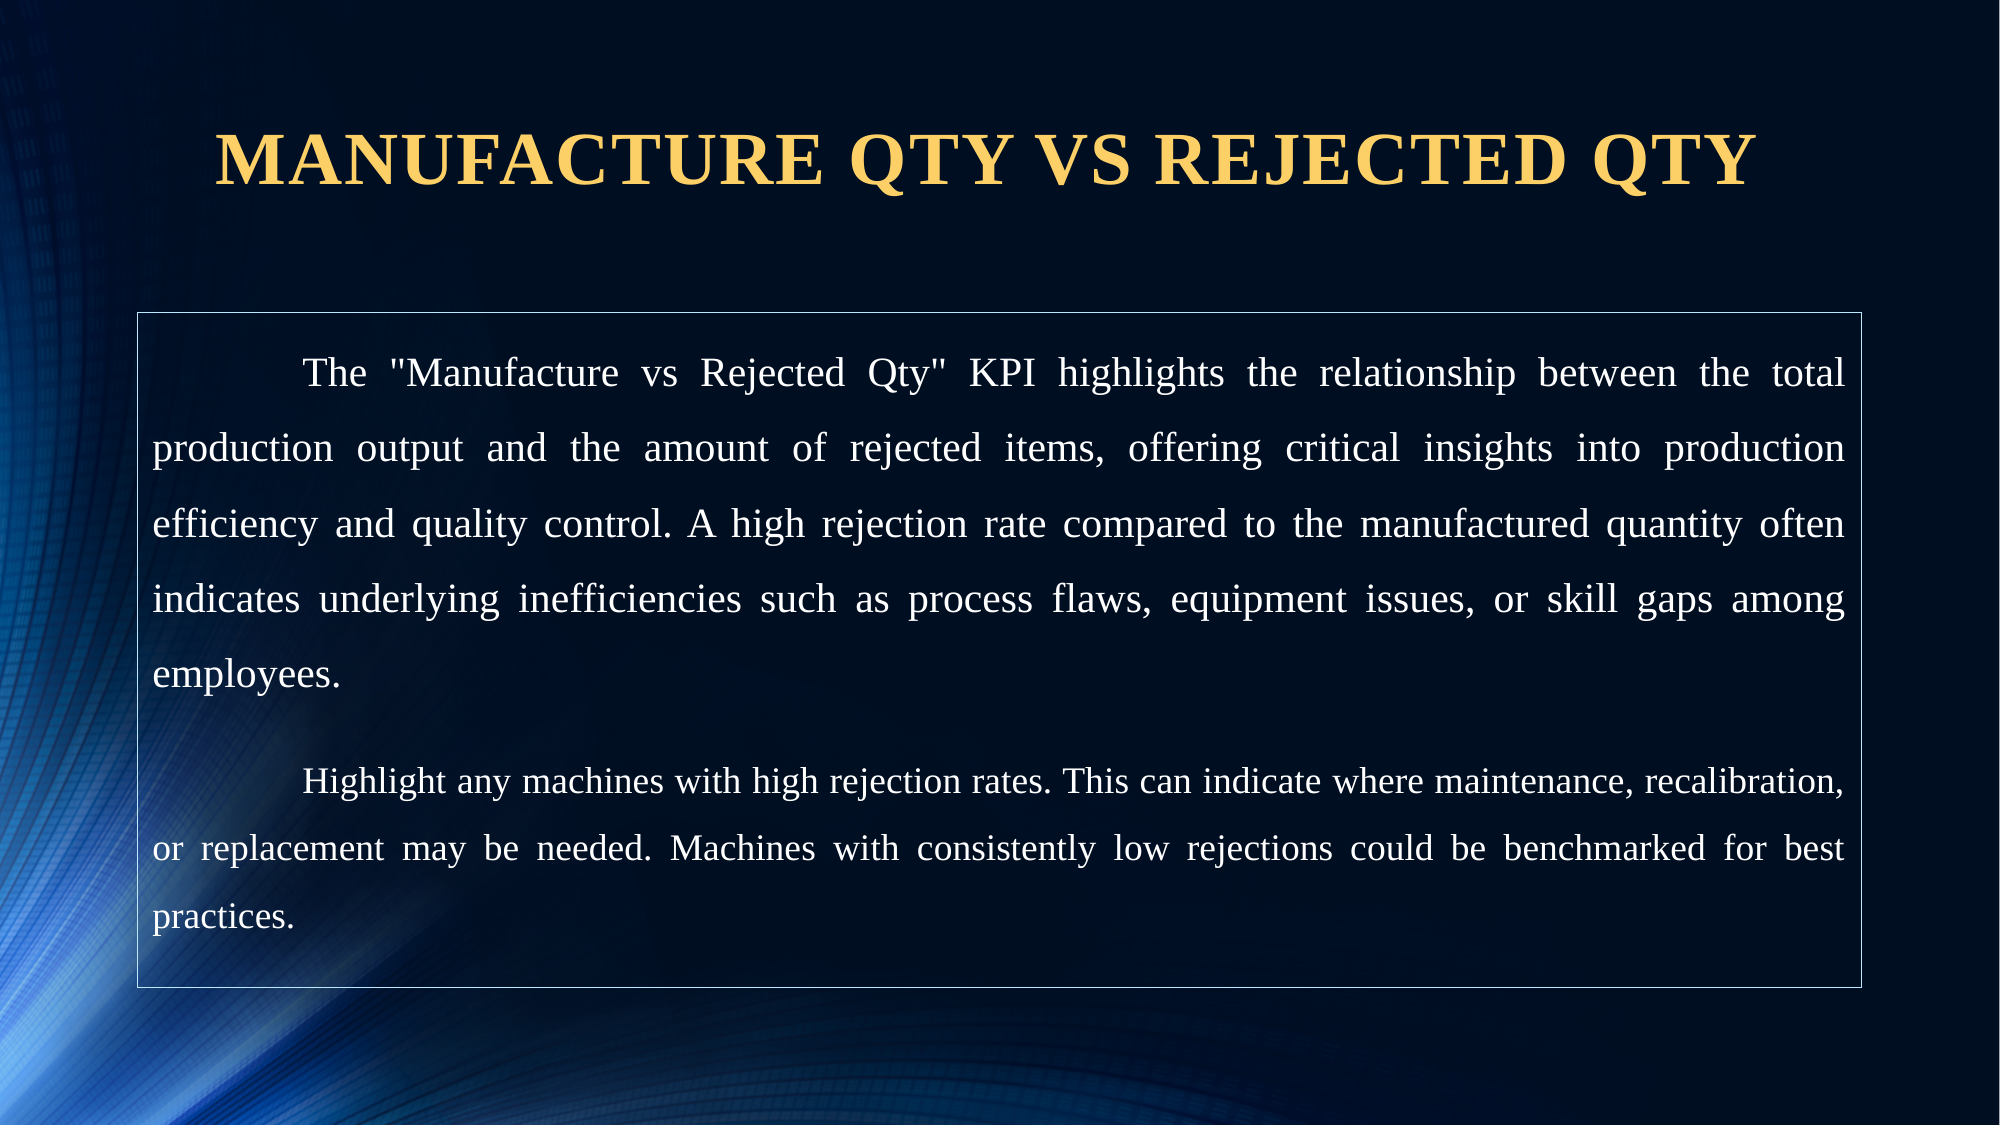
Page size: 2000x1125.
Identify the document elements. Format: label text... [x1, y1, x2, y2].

picture [0, 0, 2000, 1125]
title MANUFACTURE QTY VS REJECTED QTY [137, 62, 1839, 209]
list The "Manufacture vs Rejected Qty" KPI highlights the relationship between the total production output and the amount of rejected items, offering critical insights into production efficiency and quality control. A high rejection rate compared to the manufactured quantity often indicates underlying inefficiencies such as process flaws, equipment issues, or skill gaps among employees. Highlight any machines with high rejection rates. This can indicate where maintenance, recalibration, or replacement may be needed. Machines with consistently low rejections could be benchmarked for best practices. [137, 312, 1862, 988]
